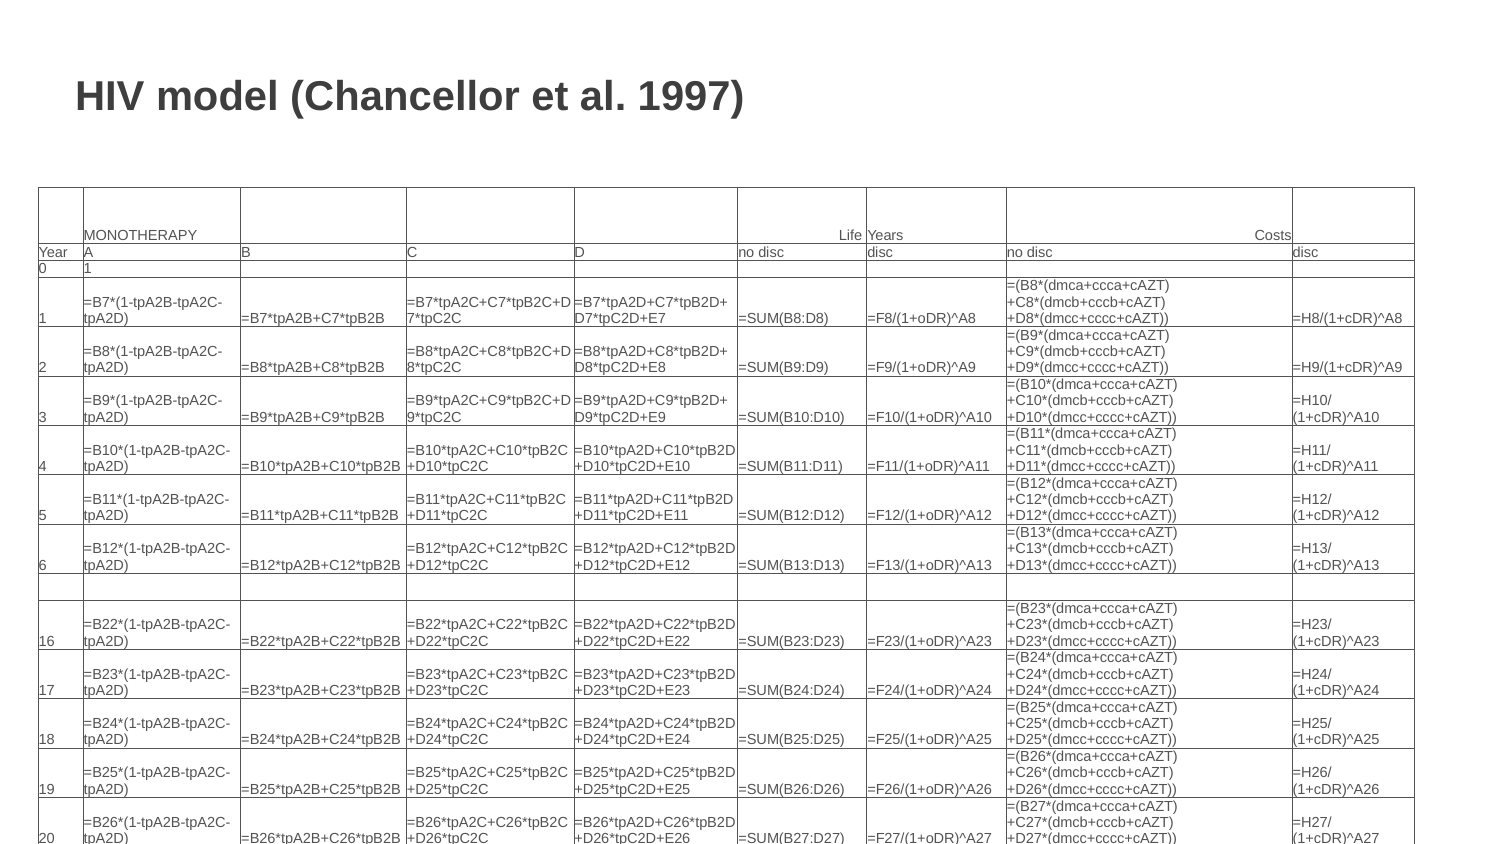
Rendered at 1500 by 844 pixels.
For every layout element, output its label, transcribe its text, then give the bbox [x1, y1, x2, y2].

table_cell 19 [39, 749, 83, 797]
table_cell =SUM(B25:D25) [738, 699, 866, 748]
table_cell [241, 261, 406, 277]
table_cell =B23*tpA2D+C23*tpB2D+D23*tpC2D+E23 [575, 650, 737, 698]
table_cell =(B25*(dmca+ccca+cAZT)+C25*(dmcb+cccb+cAZT)+D25*(dmcc+cccc+cAZT)) [1007, 699, 1292, 748]
table_cell [241, 574, 406, 600]
table_cell [1007, 574, 1292, 600]
table_cell =F10/(1+oDR)^A10 [867, 377, 1006, 425]
table_cell 4 [39, 426, 83, 474]
table_cell =B25*tpA2D+C25*tpB2D+D25*tpC2D+E25 [575, 749, 737, 797]
table_cell =B10*(1-tpA2B-tpA2C-tpA2D) [84, 426, 240, 474]
table_cell =F11/(1+oDR)^A11 [867, 426, 1006, 474]
table_cell =B23*tpA2C+C23*tpB2C+D23*tpC2C [407, 650, 574, 698]
table_cell =SUM(B27:D27) [738, 798, 866, 844]
table_cell =B25*(1-tpA2B-tpA2C-tpA2D) [84, 749, 240, 797]
table_cell [1293, 261, 1414, 277]
table_cell =B11*(1-tpA2B-tpA2C-tpA2D) [84, 475, 240, 524]
table_cell [738, 261, 866, 277]
table_cell disc [867, 244, 1006, 260]
title HIV model (Chancellor et al. 1997) [75, 0, 1325, 187]
table_cell =H13/(1+cDR)^A13 [1293, 525, 1414, 573]
table_cell =(B9*(dmca+ccca+cAZT)+C9*(dmcb+cccb+cAZT)+D9*(dmcc+cccc+cAZT)) [1007, 327, 1292, 376]
table_cell [84, 574, 240, 600]
table_cell [407, 574, 574, 600]
table_cell [738, 574, 866, 600]
table_cell =SUM(B12:D12) [738, 475, 866, 524]
table_cell =B22*tpA2B+C22*tpB2B [241, 601, 406, 649]
table_header [1293, 188, 1414, 243]
table_header [241, 188, 406, 243]
table_cell D [575, 244, 737, 260]
table_cell 0 [39, 261, 83, 277]
table_cell =B8*(1-tpA2B-tpA2C-tpA2D) [84, 327, 240, 376]
table_cell no disc [1007, 244, 1292, 260]
table_cell =SUM(B9:D9) [738, 327, 866, 376]
table_cell 6 [39, 525, 83, 573]
table_cell =H24/(1+cDR)^A24 [1293, 650, 1414, 698]
table_cell 1 [39, 278, 83, 326]
table_cell A [84, 244, 240, 260]
table_cell Year [39, 244, 83, 260]
table_cell =B10*tpA2B+C10*tpB2B [241, 426, 406, 474]
table_cell =B10*tpA2C+C10*tpB2C+D10*tpC2C [407, 426, 574, 474]
table_cell =(B11*(dmca+ccca+cAZT)+C11*(dmcb+cccb+cAZT)+D11*(dmcc+cccc+cAZT)) [1007, 426, 1292, 474]
table_cell =B9*(1-tpA2B-tpA2C-tpA2D) [84, 377, 240, 425]
table_cell 16 [39, 601, 83, 649]
table_cell =B24*tpA2C+C24*tpB2C+D24*tpC2C [407, 699, 574, 748]
table_cell 17 [39, 650, 83, 698]
table_cell [575, 261, 737, 277]
table_cell =H11/(1+cDR)^A11 [1293, 426, 1414, 474]
table_cell =H10/(1+cDR)^A10 [1293, 377, 1414, 425]
table_cell =B7*tpA2C+C7*tpB2C+D7*tpC2C [407, 278, 574, 326]
table_cell =B25*tpA2B+C25*tpB2B [241, 749, 406, 797]
table_cell =F24/(1+oDR)^A24 [867, 650, 1006, 698]
table_cell B [241, 244, 406, 260]
table_cell no disc [738, 244, 866, 260]
table_cell [1007, 261, 1292, 277]
table_cell =F27/(1+oDR)^A27 [867, 798, 1006, 844]
table_cell =F25/(1+oDR)^A25 [867, 699, 1006, 748]
table_cell =H25/(1+cDR)^A25 [1293, 699, 1414, 748]
table_cell =B25*tpA2C+C25*tpB2C+D25*tpC2C [407, 749, 574, 797]
table_cell =B26*tpA2B+C26*tpB2B [241, 798, 406, 844]
table_cell =H27/(1+cDR)^A27 [1293, 798, 1414, 844]
table_cell =H8/(1+cDR)^A8 [1293, 278, 1414, 326]
table_header Years [867, 188, 1006, 243]
table_cell =SUM(B26:D26) [738, 749, 866, 797]
table_cell =F12/(1+oDR)^A12 [867, 475, 1006, 524]
table_cell =B10*tpA2D+C10*tpB2D+D10*tpC2D+E10 [575, 426, 737, 474]
table_cell =B7*tpA2D+C7*tpB2D+D7*tpC2D+E7 [575, 278, 737, 326]
table_cell [39, 574, 83, 600]
table_cell =SUM(B8:D8) [738, 278, 866, 326]
table_cell =H26/(1+cDR)^A26 [1293, 749, 1414, 797]
table_header [407, 188, 574, 243]
table_cell =SUM(B10:D10) [738, 377, 866, 425]
table_cell 5 [39, 475, 83, 524]
table_cell =(B26*(dmca+ccca+cAZT)+C26*(dmcb+cccb+cAZT)+D26*(dmcc+cccc+cAZT)) [1007, 749, 1292, 797]
table_cell =B12*tpA2D+C12*tpB2D+D12*tpC2D+E12 [575, 525, 737, 573]
table_cell 18 [39, 699, 83, 748]
table_cell [867, 261, 1006, 277]
table_cell =H9/(1+cDR)^A9 [1293, 327, 1414, 376]
table_cell =B23*tpA2B+C23*tpB2B [241, 650, 406, 698]
table_cell =B8*tpA2D+C8*tpB2D+D8*tpC2D+E8 [575, 327, 737, 376]
table_cell =B9*tpA2C+C9*tpB2C+D9*tpC2C [407, 377, 574, 425]
table_cell =SUM(B24:D24) [738, 650, 866, 698]
table_cell =B26*tpA2C+C26*tpB2C+D26*tpC2C [407, 798, 574, 844]
table_cell =B11*tpA2D+C11*tpB2D+D11*tpC2D+E11 [575, 475, 737, 524]
table_cell =F13/(1+oDR)^A13 [867, 525, 1006, 573]
table_cell =B23*(1-tpA2B-tpA2C-tpA2D) [84, 650, 240, 698]
table_cell =(B13*(dmca+ccca+cAZT)+C13*(dmcb+cccb+cAZT)+D13*(dmcc+cccc+cAZT)) [1007, 525, 1292, 573]
table_cell =(B24*(dmca+ccca+cAZT)+C24*(dmcb+cccb+cAZT)+D24*(dmcc+cccc+cAZT)) [1007, 650, 1292, 698]
table_cell =B9*tpA2D+C9*tpB2D+D9*tpC2D+E9 [575, 377, 737, 425]
table_header MONOTHERAPY [84, 188, 240, 243]
table_cell =B11*tpA2B+C11*tpB2B [241, 475, 406, 524]
table_cell 3 [39, 377, 83, 425]
table_cell =(B27*(dmca+ccca+cAZT)+C27*(dmcb+cccb+cAZT)+D27*(dmcc+cccc+cAZT)) [1007, 798, 1292, 844]
table_cell =F23/(1+oDR)^A23 [867, 601, 1006, 649]
table_cell =F26/(1+oDR)^A26 [867, 749, 1006, 797]
table_cell =F9/(1+oDR)^A9 [867, 327, 1006, 376]
table_cell [867, 574, 1006, 600]
table_cell =B26*tpA2D+C26*tpB2D+D26*tpC2D+E26 [575, 798, 737, 844]
table_cell =H23/(1+cDR)^A23 [1293, 601, 1414, 649]
table_cell =B24*tpA2B+C24*tpB2B [241, 699, 406, 748]
table_cell =B12*tpA2B+C12*tpB2B [241, 525, 406, 573]
table_cell =B26*(1-tpA2B-tpA2C-tpA2D) [84, 798, 240, 844]
table_cell =B11*tpA2C+C11*tpB2C+D11*tpC2C [407, 475, 574, 524]
table_cell =H12/(1+cDR)^A12 [1293, 475, 1414, 524]
table_cell =B12*tpA2C+C12*tpB2C+D12*tpC2C [407, 525, 574, 573]
table_cell =B7*tpA2B+C7*tpB2B [241, 278, 406, 326]
table_header Costs [1007, 188, 1292, 243]
table_header [39, 188, 83, 243]
table_cell =SUM(B13:D13) [738, 525, 866, 573]
table_cell C [407, 244, 574, 260]
table_cell 20 [39, 798, 83, 844]
table_cell [1293, 574, 1414, 600]
table_cell =B22*tpA2D+C22*tpB2D+D22*tpC2D+E22 [575, 601, 737, 649]
table_header Life [738, 188, 866, 243]
table_cell =B22*(1-tpA2B-tpA2C-tpA2D) [84, 601, 240, 649]
table_cell =B8*tpA2B+C8*tpB2B [241, 327, 406, 376]
table_cell =(B8*(dmca+ccca+cAZT)+C8*(dmcb+cccb+cAZT)+D8*(dmcc+cccc+cAZT)) [1007, 278, 1292, 326]
table_cell =SUM(B23:D23) [738, 601, 866, 649]
table_cell [407, 261, 574, 277]
table_cell =B7*(1-tpA2B-tpA2C-tpA2D) [84, 278, 240, 326]
table_cell [575, 574, 737, 600]
table_cell 2 [39, 327, 83, 376]
table_cell =F8/(1+oDR)^A8 [867, 278, 1006, 326]
table_cell =(B12*(dmca+ccca+cAZT)+C12*(dmcb+cccb+cAZT)+D12*(dmcc+cccc+cAZT)) [1007, 475, 1292, 524]
table_cell =(B10*(dmca+ccca+cAZT)+C10*(dmcb+cccb+cAZT)+D10*(dmcc+cccc+cAZT)) [1007, 377, 1292, 425]
table_cell 1 [84, 261, 240, 277]
table_cell =B22*tpA2C+C22*tpB2C+D22*tpC2C [407, 601, 574, 649]
table_cell =B24*(1-tpA2B-tpA2C-tpA2D) [84, 699, 240, 748]
table_cell =B9*tpA2B+C9*tpB2B [241, 377, 406, 425]
table_cell =B24*tpA2D+C24*tpB2D+D24*tpC2D+E24 [575, 699, 737, 748]
table_cell =(B23*(dmca+ccca+cAZT)+C23*(dmcb+cccb+cAZT)+D23*(dmcc+cccc+cAZT)) [1007, 601, 1292, 649]
table_cell =SUM(B11:D11) [738, 426, 866, 474]
table_header [575, 188, 737, 243]
table_cell =B12*(1-tpA2B-tpA2C-tpA2D) [84, 525, 240, 573]
table_cell =B8*tpA2C+C8*tpB2C+D8*tpC2C [407, 327, 574, 376]
table_cell disc [1293, 244, 1414, 260]
